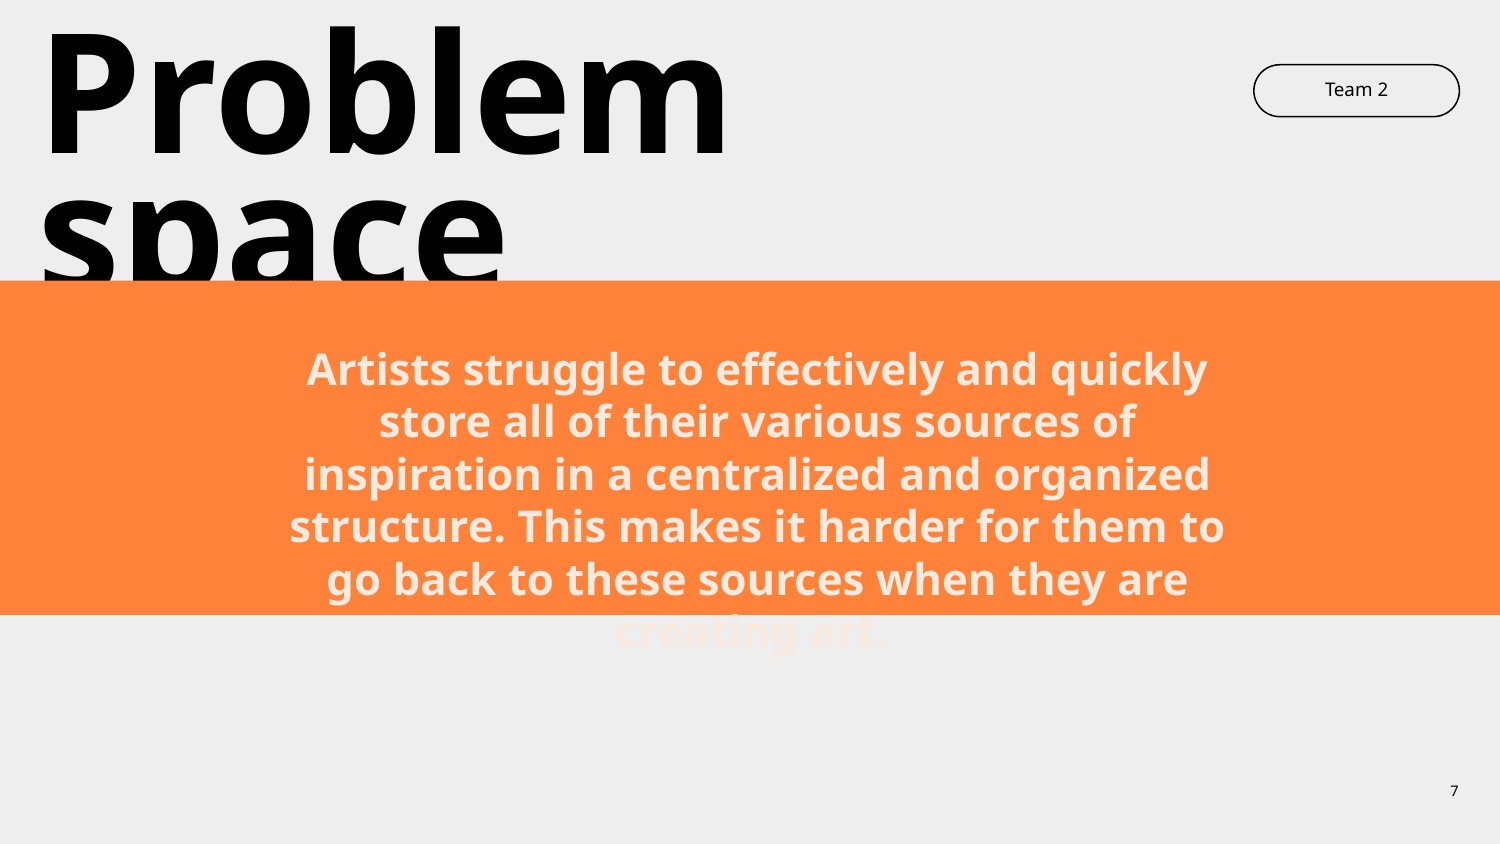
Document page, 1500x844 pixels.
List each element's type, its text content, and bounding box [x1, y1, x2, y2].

title Problem space [37, 41, 1131, 280]
subtitle Team 2 [1268, 0, 1446, 351]
text_box [0, 280, 1500, 615]
text_box Artists struggle to effectively and quickly store all of their various sources of inspiration in a centralized and organized structure. This makes it harder for them to go back to these sources when they are creating art. [253, 326, 1262, 672]
